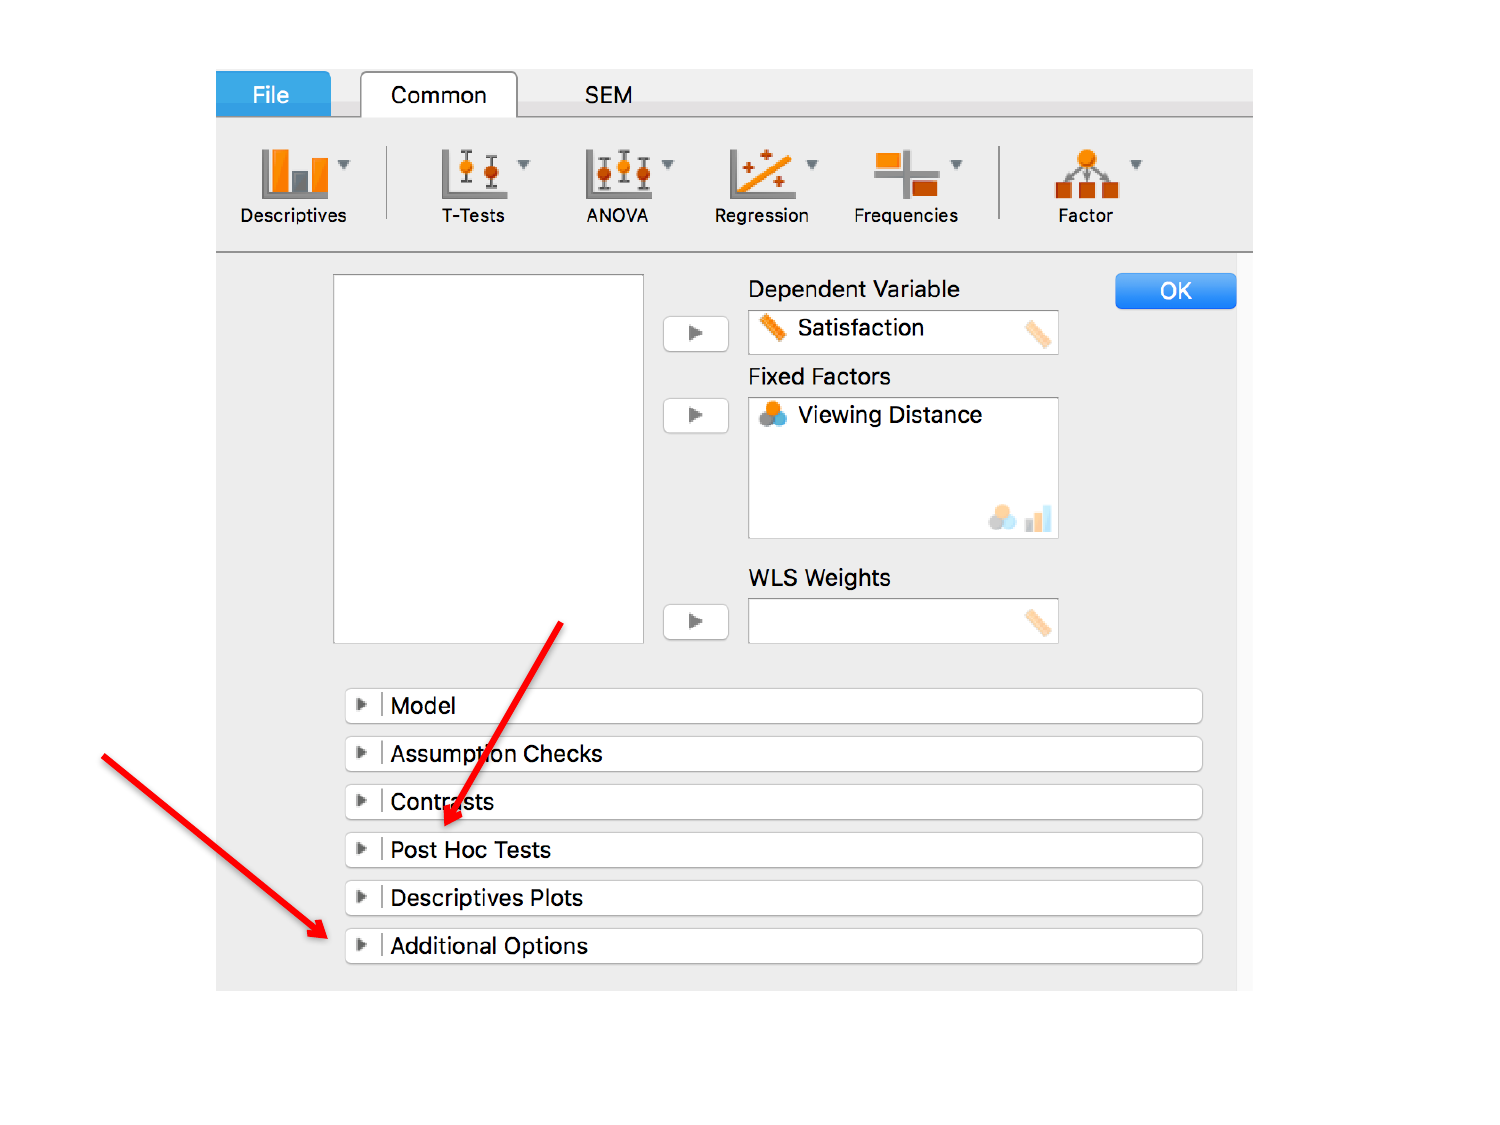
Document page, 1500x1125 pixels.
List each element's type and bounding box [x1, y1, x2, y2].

picture [216, 69, 1254, 991]
text_box [102, 755, 328, 940]
text_box [444, 621, 562, 827]
